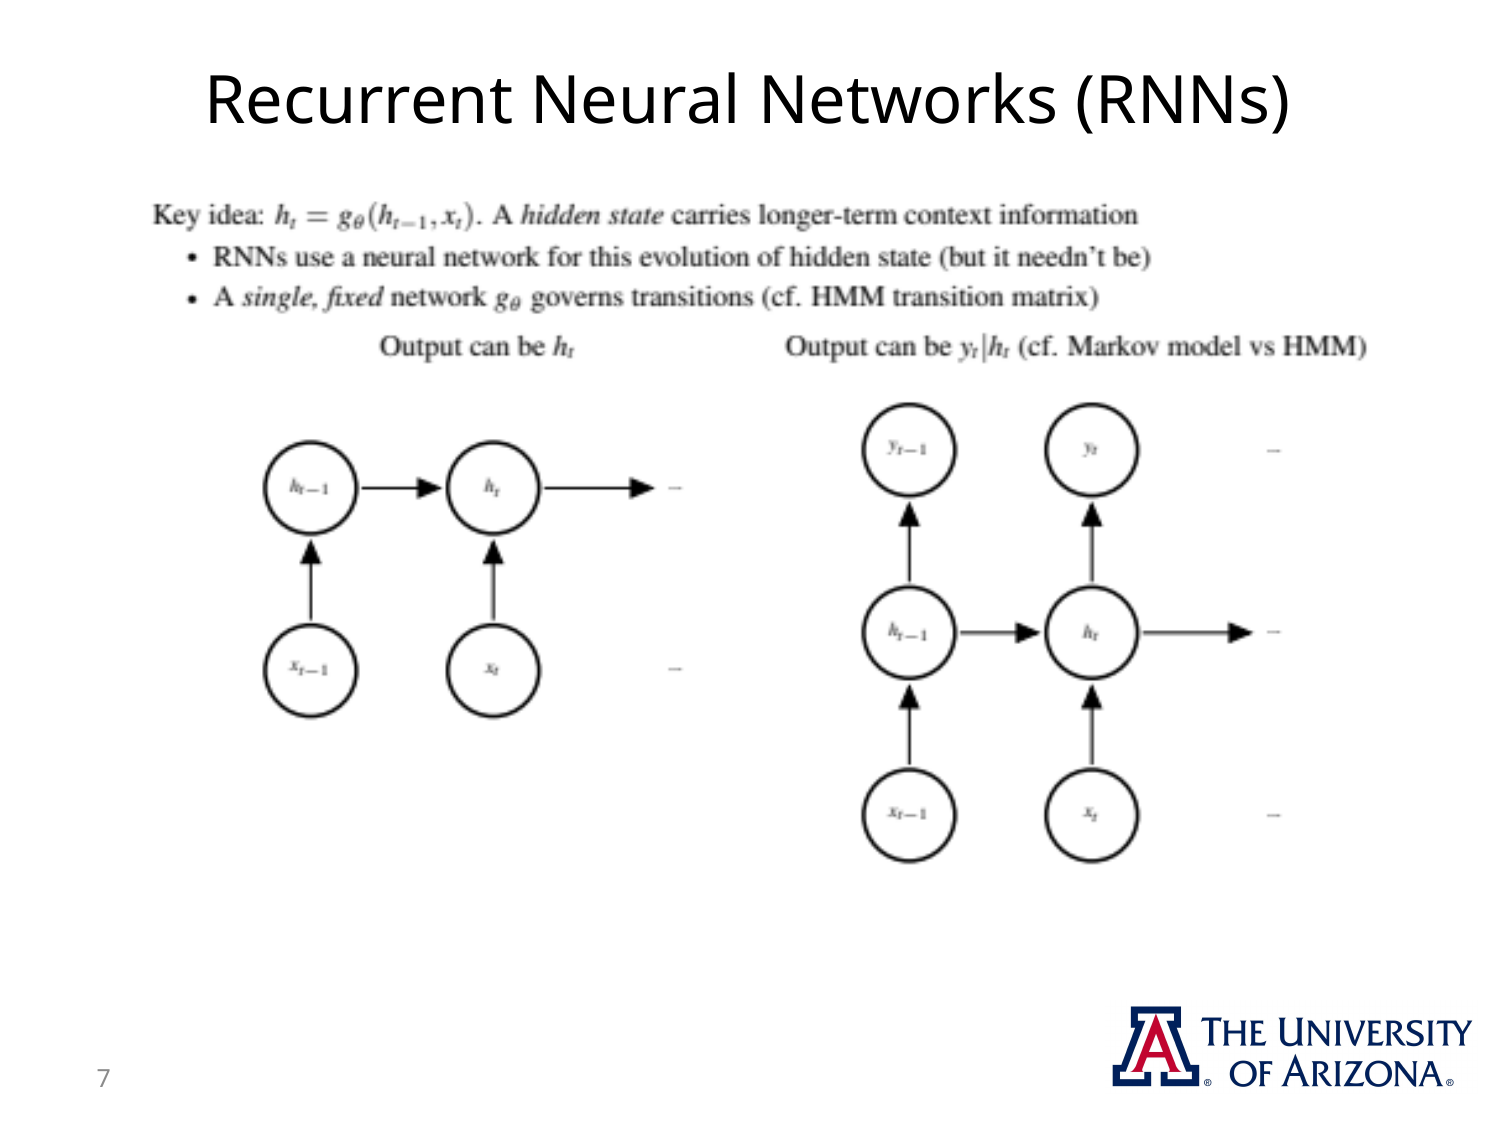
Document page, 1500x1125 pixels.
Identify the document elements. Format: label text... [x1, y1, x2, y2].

title Recurrent Neural Networks (RNNs) [110, 34, 1386, 146]
slide_number 7 [76, 1049, 126, 1109]
picture [1105, 1000, 1478, 1094]
picture [125, 200, 1478, 875]
